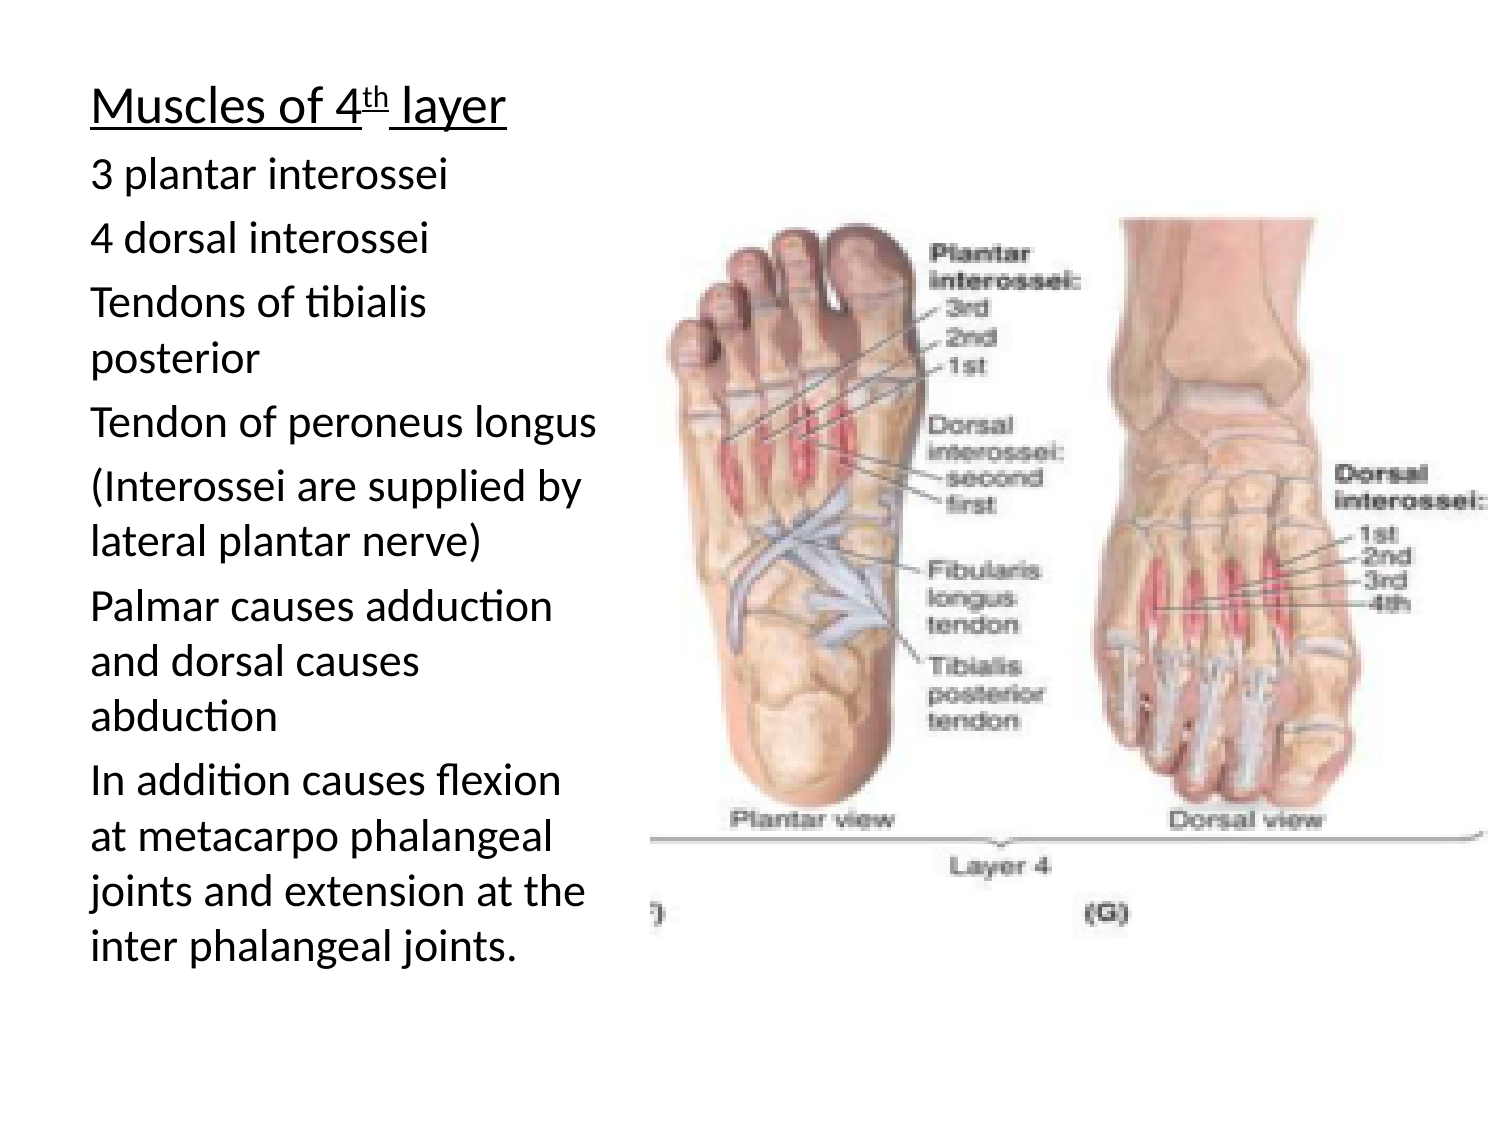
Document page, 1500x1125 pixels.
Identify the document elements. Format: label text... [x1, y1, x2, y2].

list Muscles of 4th layer 3 plantar interossei 4 dorsal interossei Tendons of tibialis posterior Tendon of peroneus longus (Interossei are supplied by lateral plantar nerve) Palmar causes adduction and dorsal causes abduction In addition causes flexion at metacarpo phalangeal joints and extension at the inter phalangeal joints. [75, 62, 613, 1005]
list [649, 137, 1488, 938]
